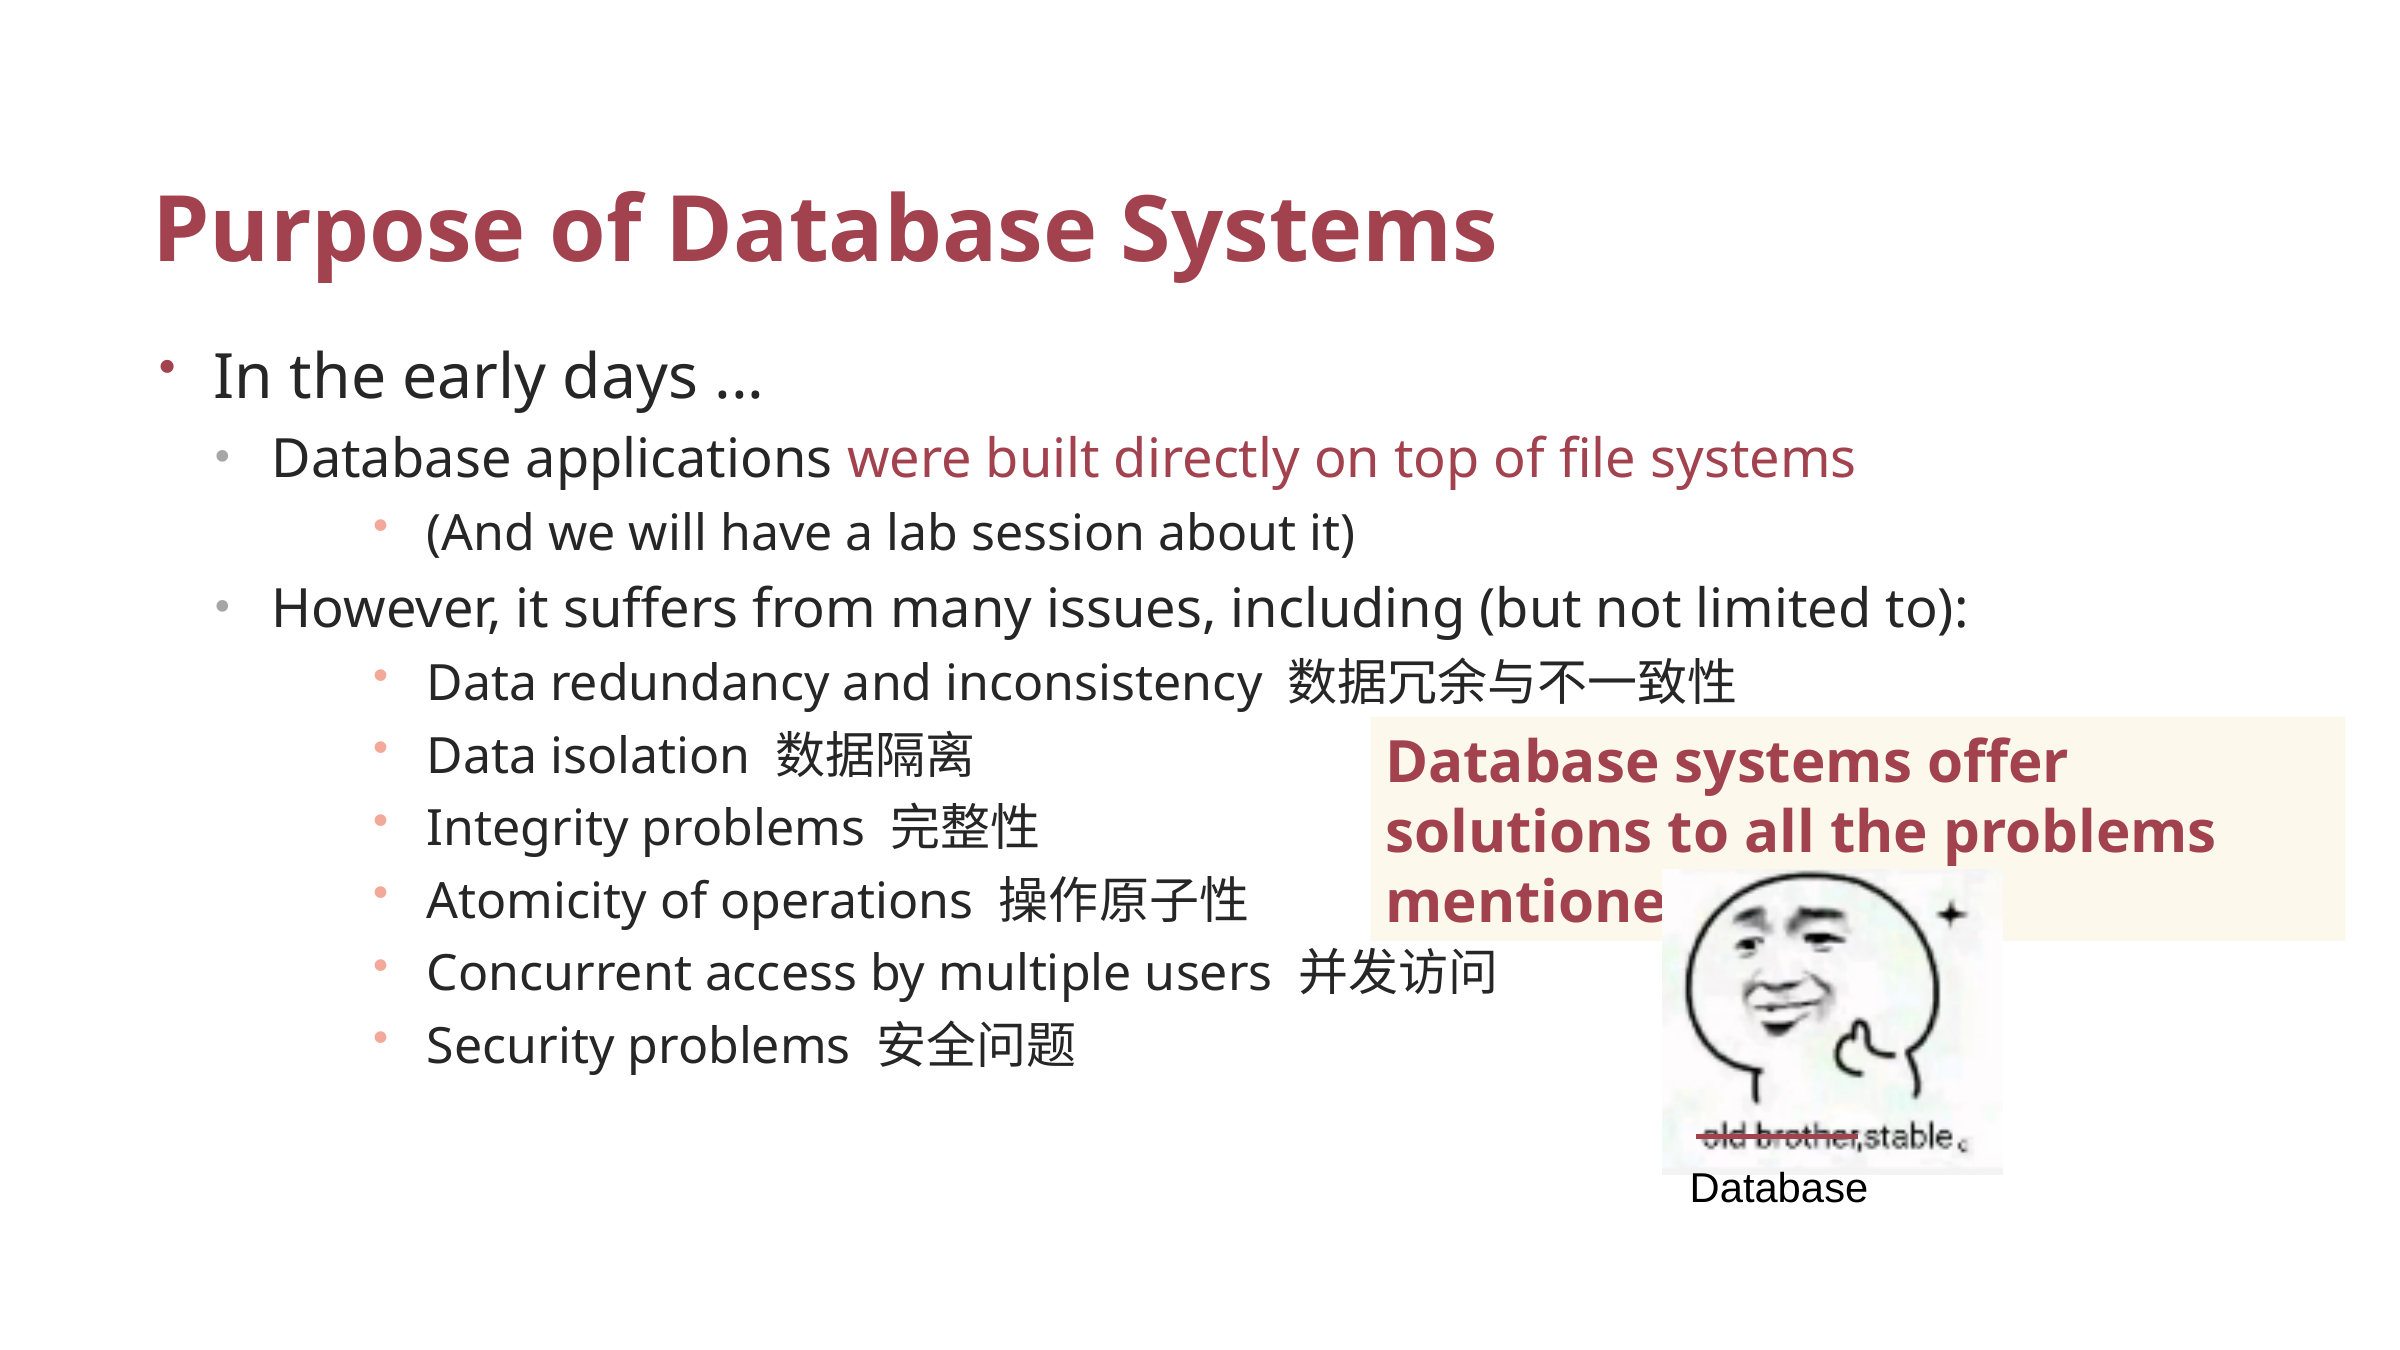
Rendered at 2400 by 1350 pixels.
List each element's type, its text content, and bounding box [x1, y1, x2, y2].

picture [1662, 868, 2003, 1175]
text_box Database systems offer solutions to all the problems mentioned above [1370, 716, 2346, 942]
text_box Database [1674, 1183, 1913, 1219]
list In the early days ... Database applications were built directly on top of file systems (And we will have a lab session about it) However, it suffers from many issues, including (but not limited to): Data redundancy and inconsistency 数据冗余与不一致性 Data isolation 数据隔离 Integrity problems 完整性 Atomicity of operations 操作原子性 Concurrent access by multiple users 并发访问 Security problems 安全问题 [137, 324, 2263, 1200]
title Purpose of Database Systems [137, 54, 2263, 288]
